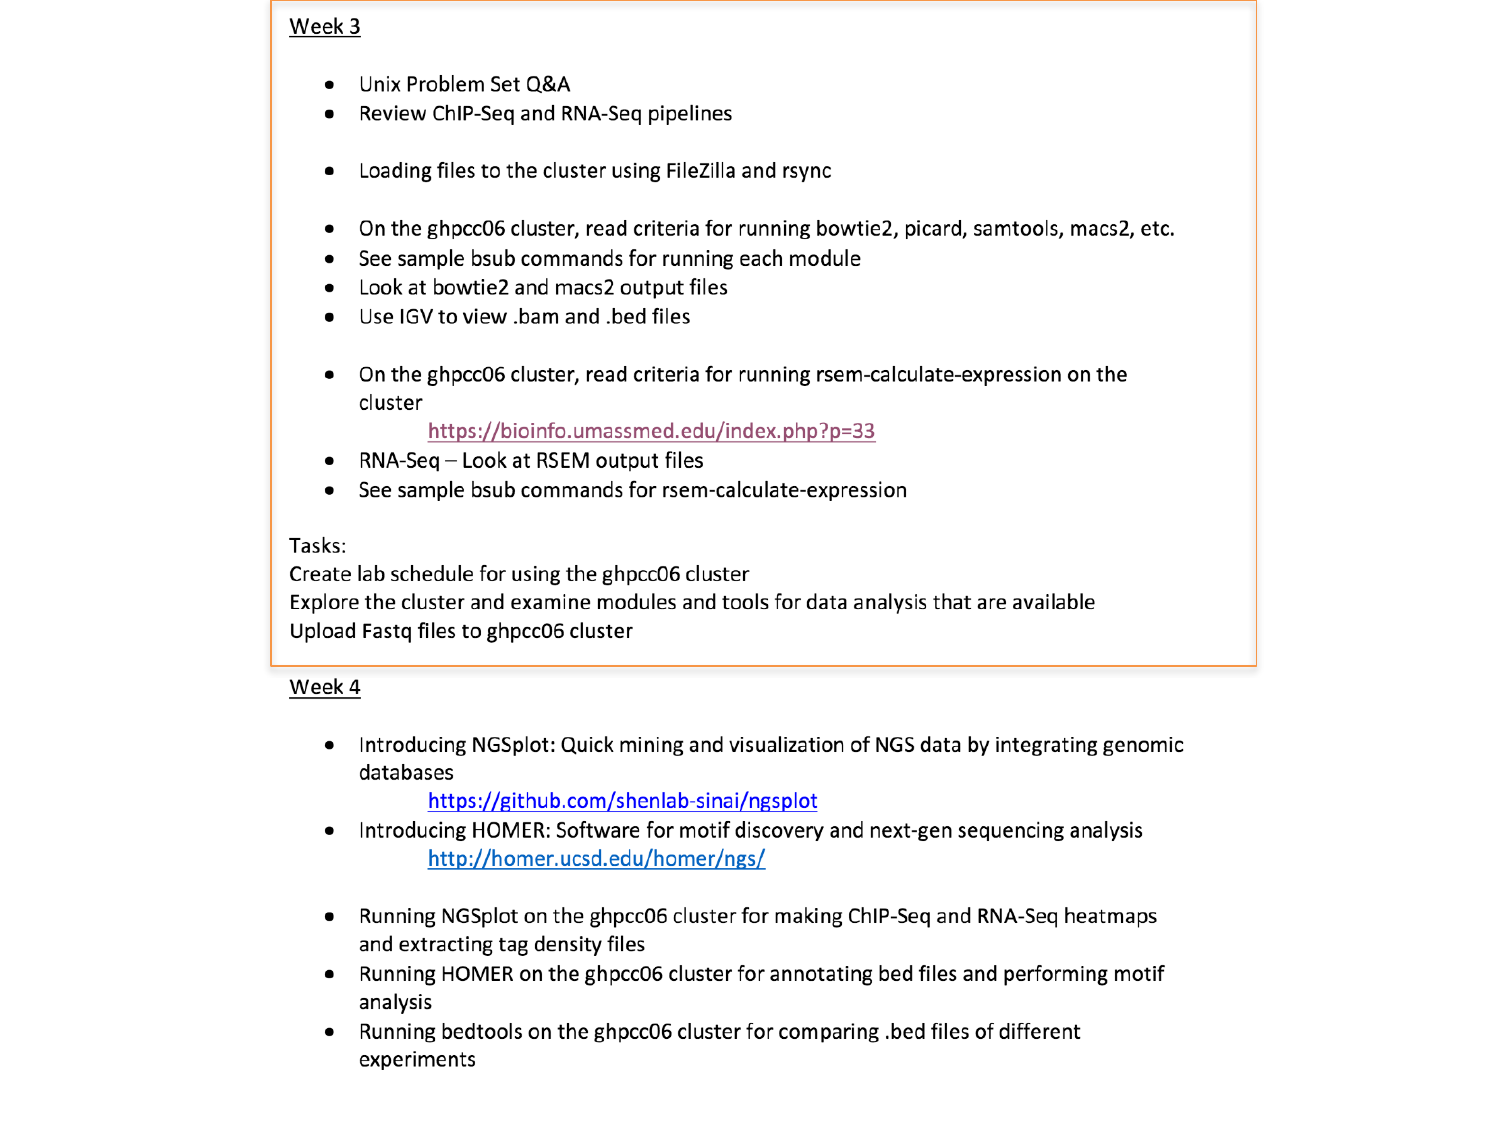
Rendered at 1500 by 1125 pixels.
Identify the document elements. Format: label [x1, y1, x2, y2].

text_box [1252, 0, 1257, 667]
picture [250, 0, 1250, 1125]
